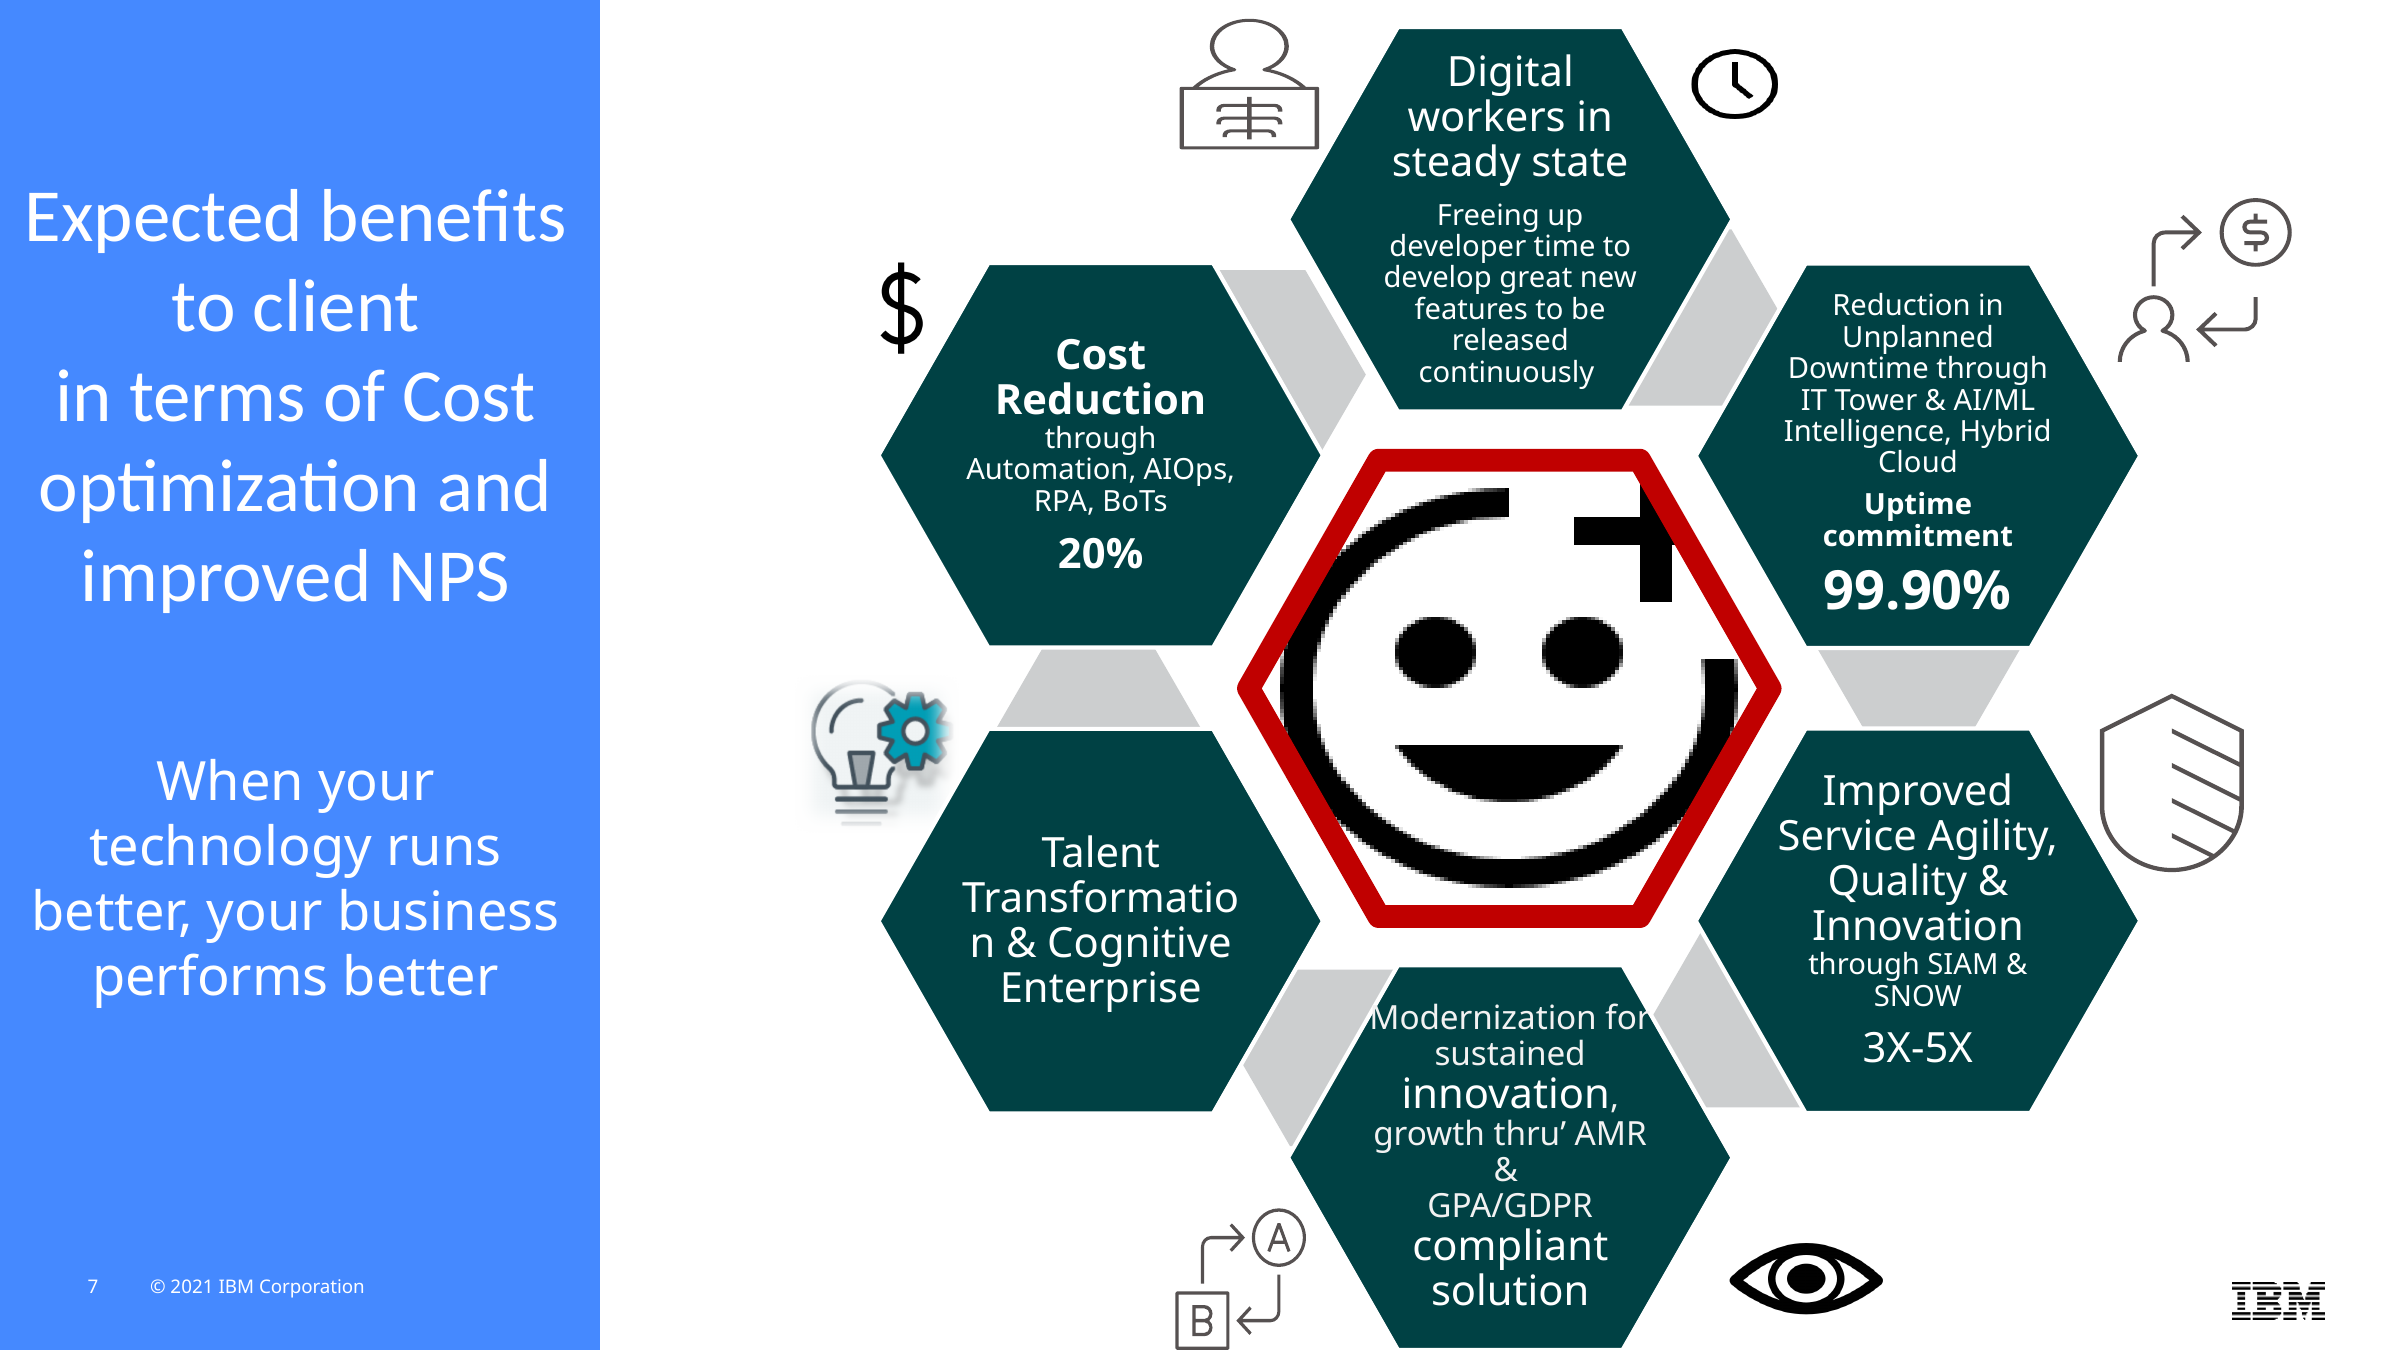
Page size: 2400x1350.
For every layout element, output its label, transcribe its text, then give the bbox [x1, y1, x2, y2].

text_box Expected benefits to client in terms of Cost optimization and improved NPS When your technology runs better, your business performs better [0, 159, 577, 1014]
text_box [1224, 18, 1275, 25]
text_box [583, 26, 2400, 1350]
picture [1685, 44, 1784, 124]
picture [850, 257, 952, 359]
picture [1714, 1207, 1899, 1350]
